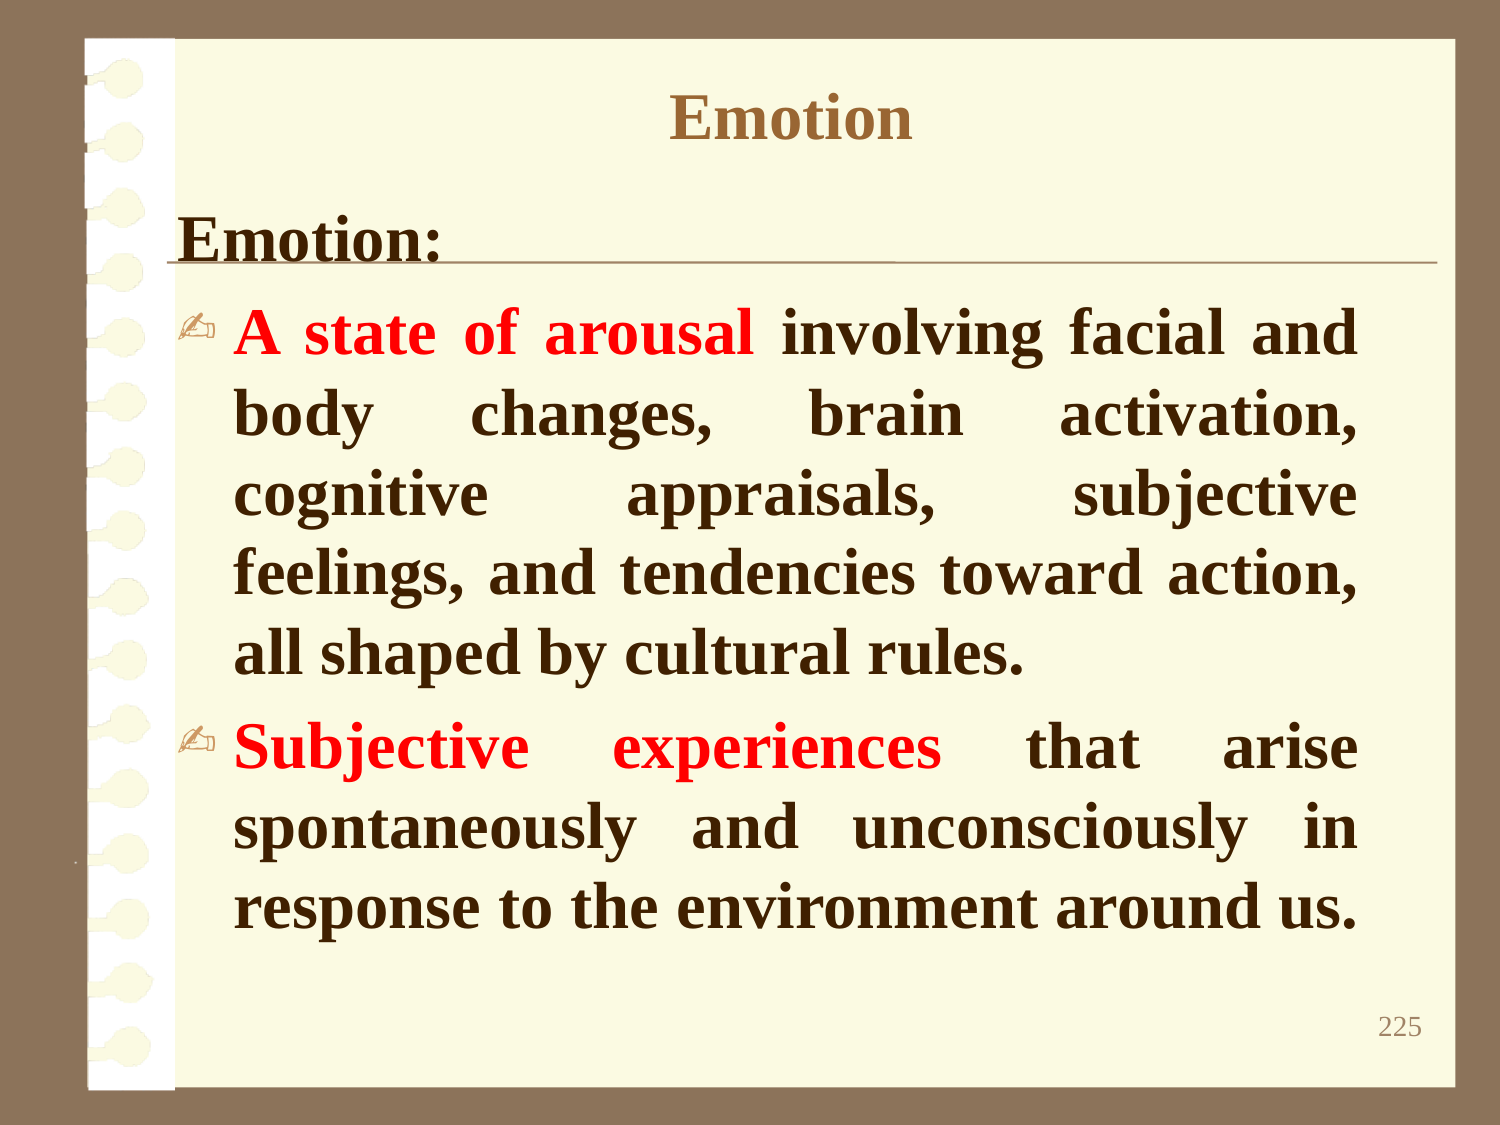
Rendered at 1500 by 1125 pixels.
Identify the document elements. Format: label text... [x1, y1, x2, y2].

slide_number 225 [1124, 999, 1438, 1076]
list Emotion: A state of arousal involving facial and body changes, brain activation, cognitive appraisals, subjective feelings, and tendencies toward action, all shaped by cultural rules. Subjective experiences that arise spontaneously and unconsciously in response to the environment around us. [162, 187, 1375, 1088]
title Emotion [162, 50, 1438, 175]
